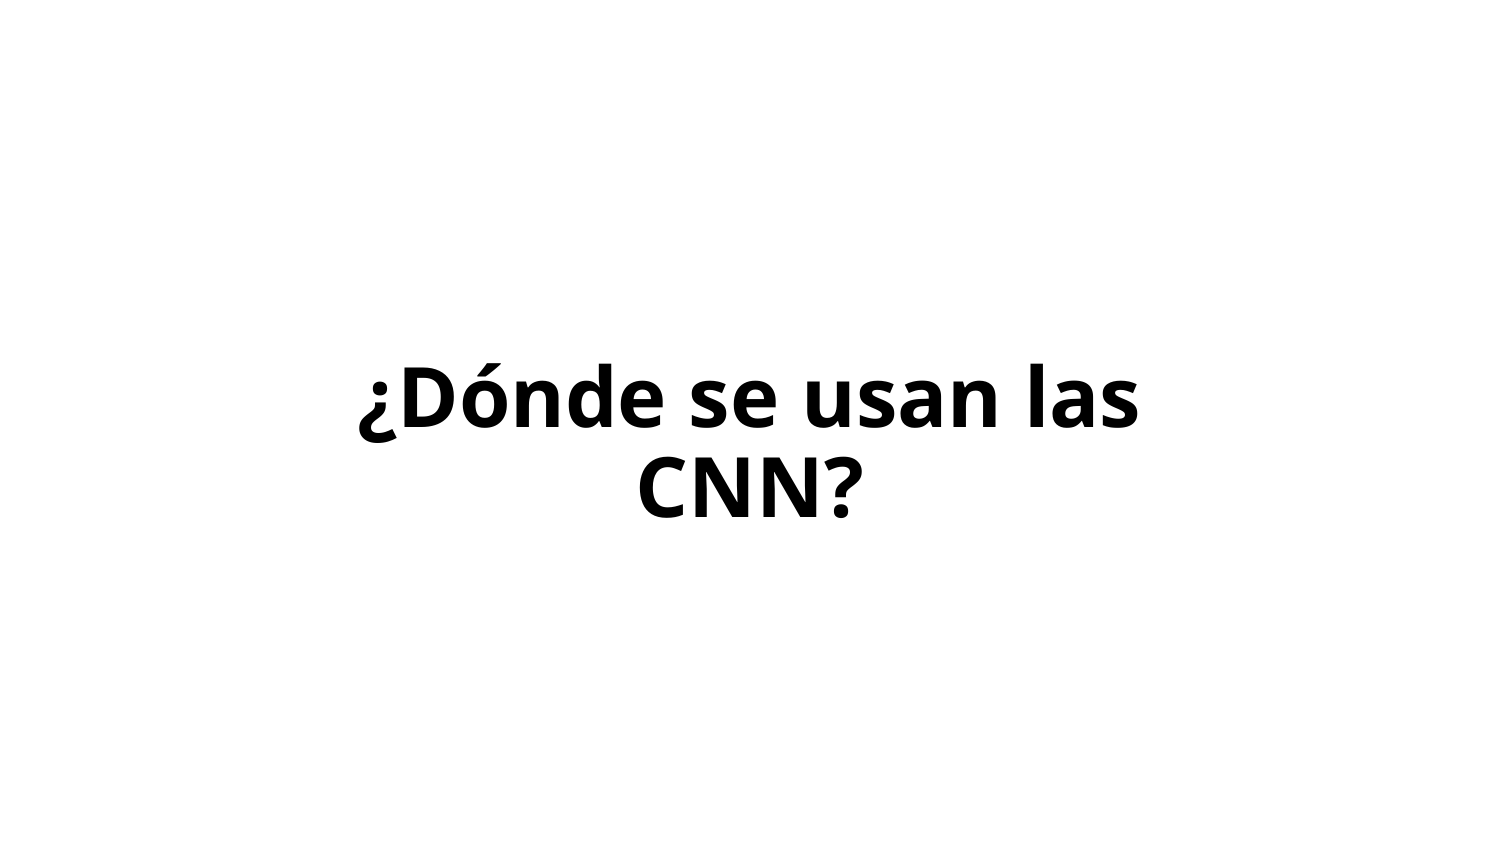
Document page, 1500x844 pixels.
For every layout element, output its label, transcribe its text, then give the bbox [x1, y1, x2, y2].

text_box ¿Dónde se usan las CNN? [239, 340, 1261, 551]
